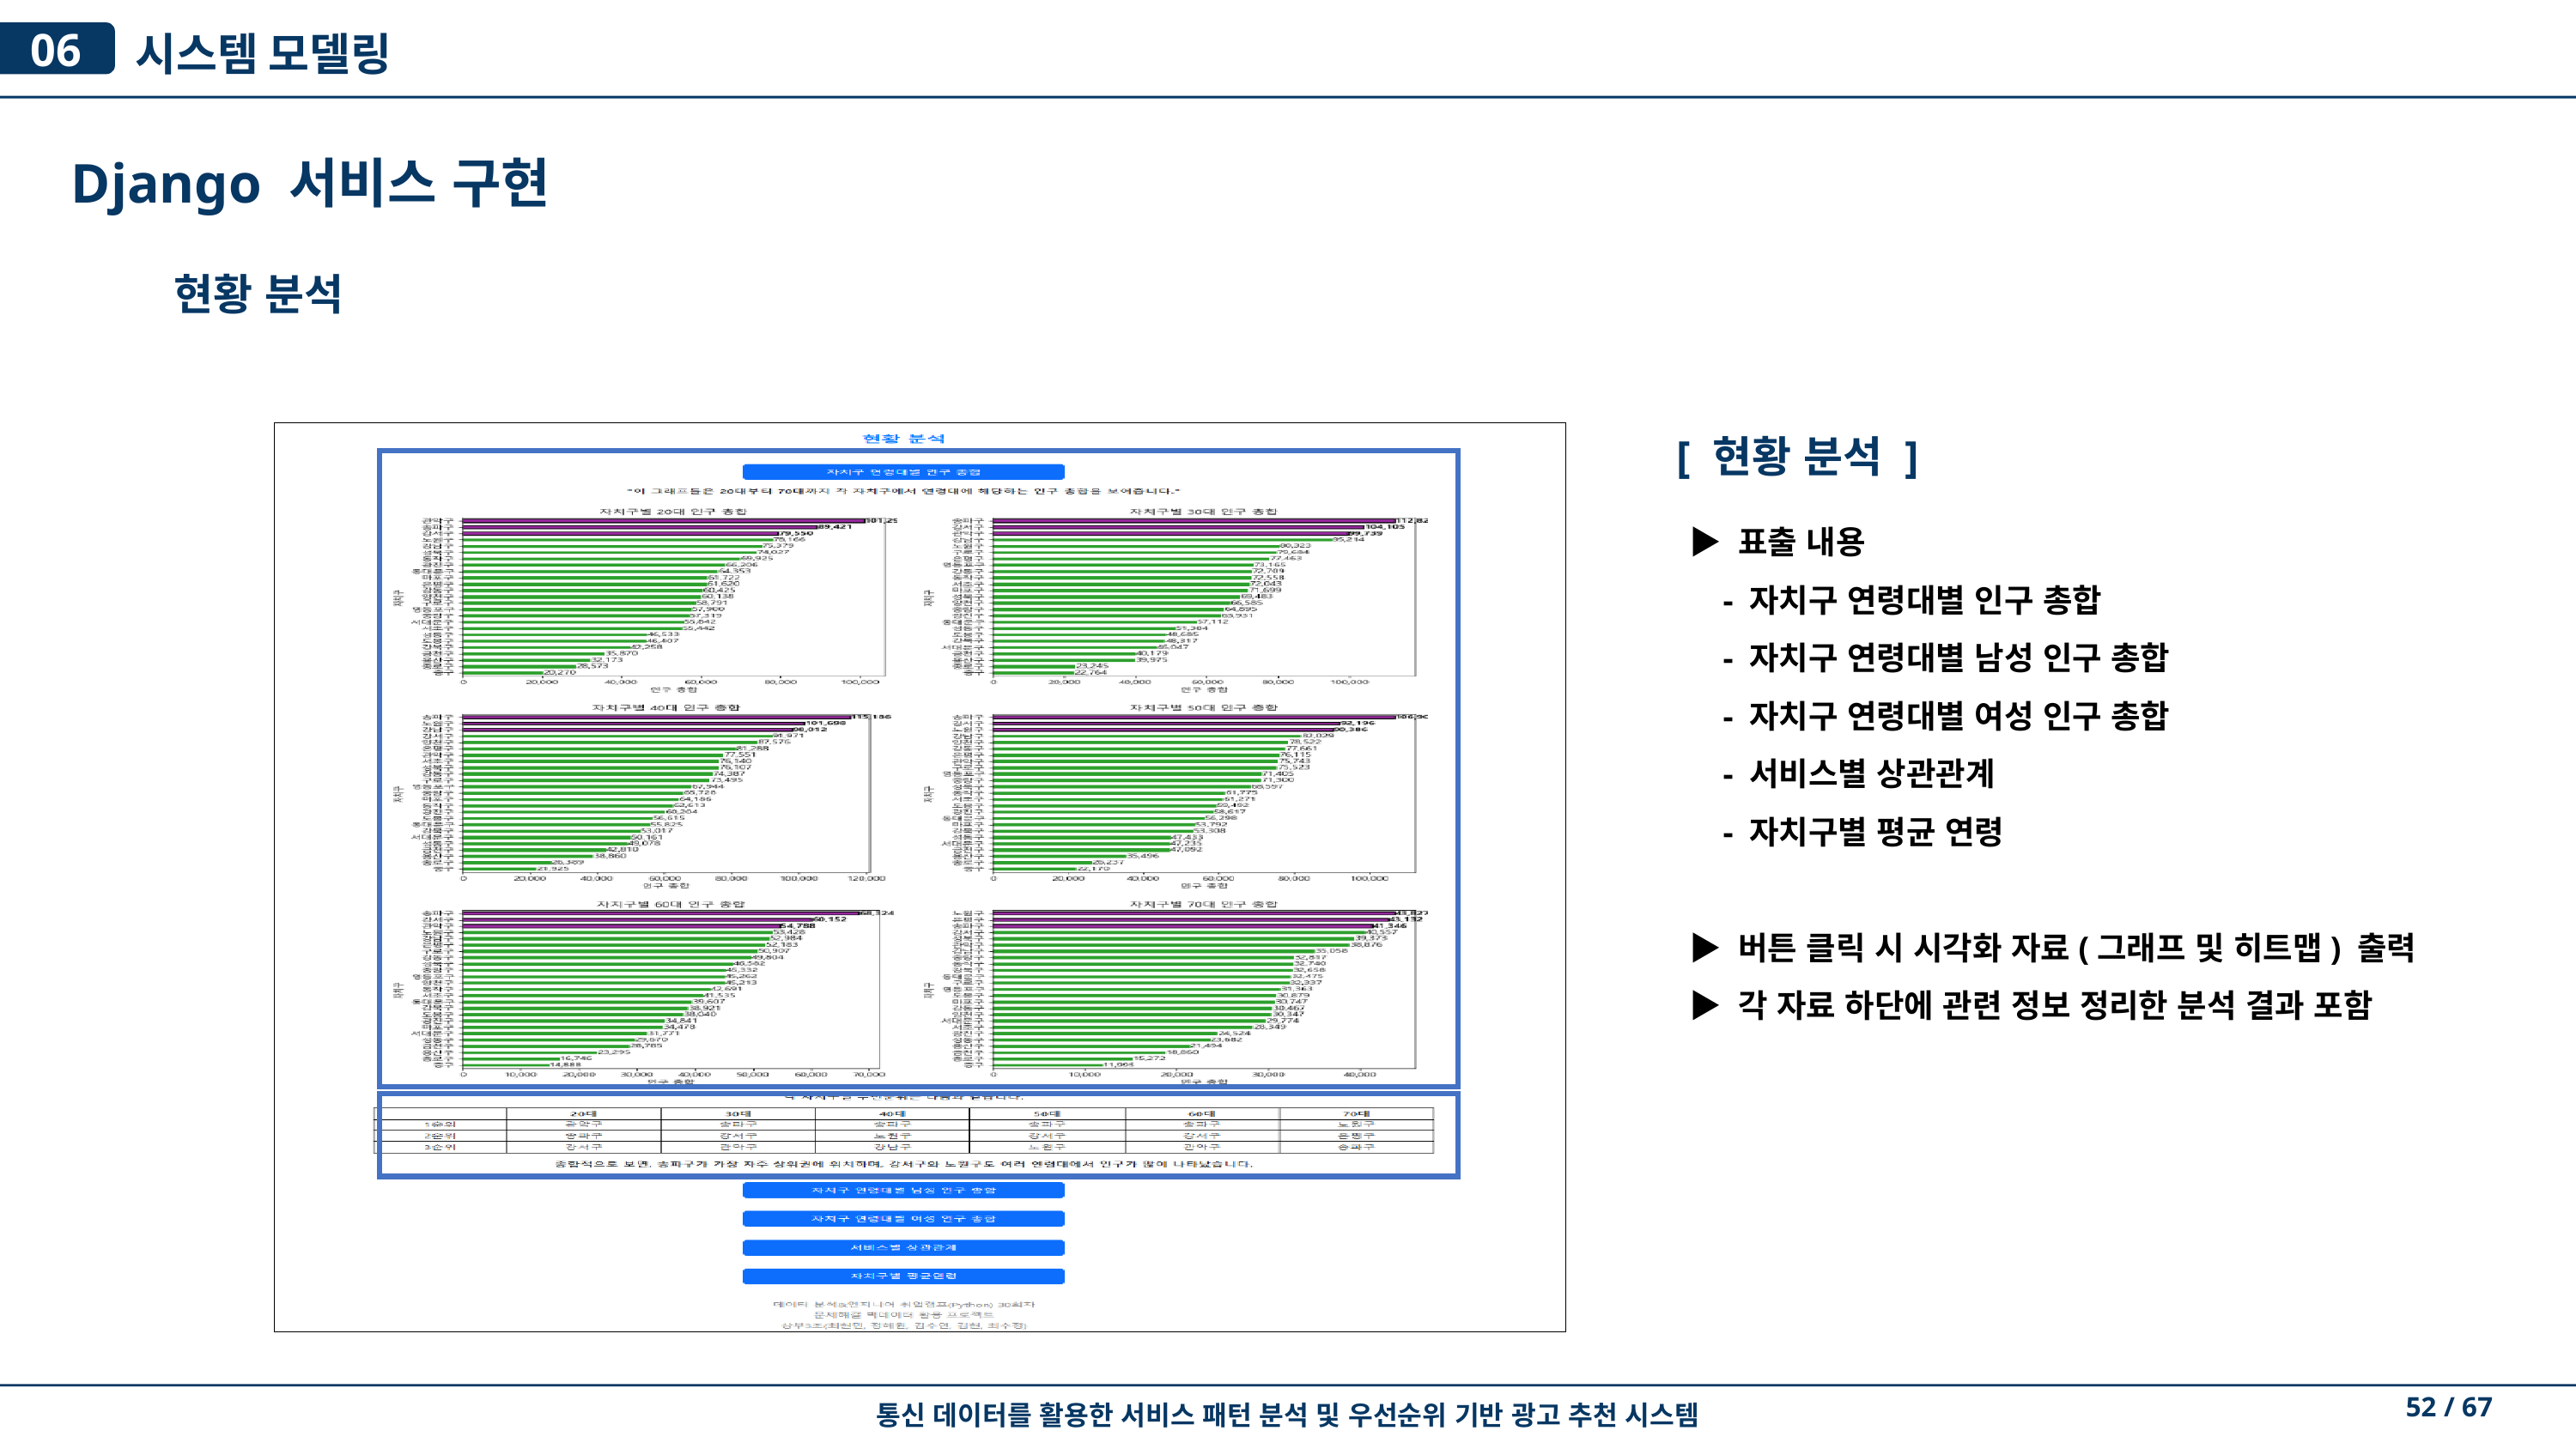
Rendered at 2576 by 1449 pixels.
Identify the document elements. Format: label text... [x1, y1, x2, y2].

text_box 현황 분석 [173, 257, 1904, 319]
text_box Django 서비스 구현 [70, 136, 1801, 215]
picture [274, 422, 1566, 1332]
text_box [0, 15, 2576, 99]
text_box [ 현황 분석 ] [1676, 419, 2576, 482]
text_box ▶ 표출 내용 - 자치구 연령대별 인구 총합 - 자치구 연령대별 남성 인구 총합 - 자치구 연령대별 여성 인구 총합 - 서비스별 상관관계 - 자치구별 평균 연령 ▶ 버튼 클릭 시 시각화 자료(그래프 및 히트맵) 출력 ▶ 각 자료 하단에 관련 정보 정리한 분석 결과 포함 [1676, 496, 2487, 1031]
